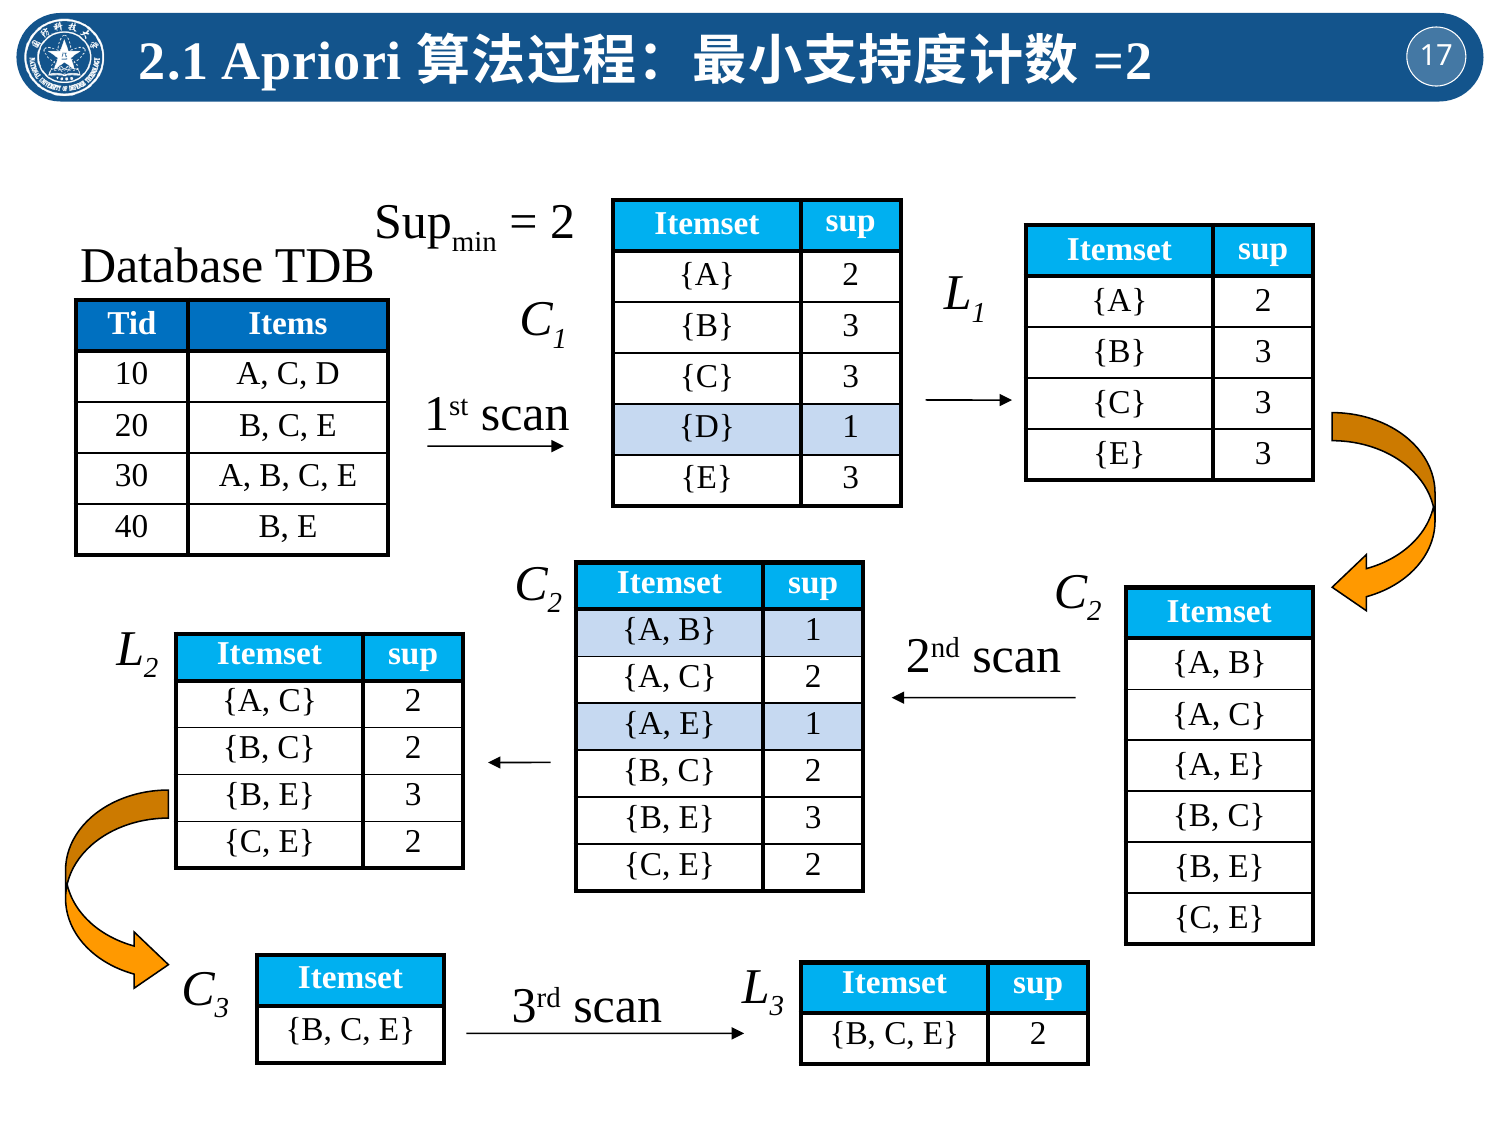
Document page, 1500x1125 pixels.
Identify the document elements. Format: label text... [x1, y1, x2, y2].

table_cell {A, B} [1128, 640, 1311, 689]
text_box Supmin = 2 [359, 181, 647, 265]
table_cell {C} [615, 354, 799, 403]
table_header sup [990, 965, 1086, 1011]
table_cell 2 [803, 253, 899, 301]
table_cell {B, E} [578, 798, 761, 843]
table_cell 2 [765, 657, 861, 702]
table_cell B, C, E [190, 403, 386, 452]
table_header Itemset [578, 565, 761, 607]
table_cell {C, E} [178, 822, 361, 866]
table_header sup [365, 636, 461, 679]
table_header Itemset [1028, 227, 1211, 274]
table_header Itemset [1128, 590, 1311, 636]
table_cell 1 [765, 611, 861, 656]
table_cell {A, C} [1128, 690, 1311, 739]
table_header Itemset [647, 202, 799, 249]
table_cell 2 [765, 751, 861, 796]
table_cell {B, C, E} [259, 1008, 442, 1061]
table_cell {C, E} [1128, 894, 1311, 942]
table_header Itemset [803, 965, 986, 1011]
table_cell A, B, C, E [190, 454, 386, 503]
table_cell 40 [78, 505, 186, 553]
table_header Itemset [178, 636, 361, 679]
table_cell {A, E} [1128, 741, 1311, 790]
table_cell 3 [803, 456, 899, 504]
table_cell {A} [615, 253, 799, 301]
table_cell 1 [803, 405, 899, 454]
text_box Database TDB [65, 225, 390, 300]
table_cell 3 [765, 798, 861, 843]
table_header sup [803, 202, 899, 249]
table_cell 3 [803, 303, 899, 352]
table_header sup [1215, 227, 1311, 274]
table_cell 1 [765, 704, 861, 749]
table_header sup [765, 565, 861, 607]
text_box L2 [101, 607, 174, 691]
table_cell B, E [190, 505, 386, 553]
text_box C3 [166, 947, 244, 1031]
table_cell 3 [1215, 328, 1311, 377]
table_cell 2 [365, 683, 461, 727]
table_cell {B, C} [578, 751, 761, 796]
table_cell {A} [1028, 278, 1211, 326]
table_cell 2 [365, 728, 461, 774]
text_box [488, 756, 551, 769]
table_cell 3 [365, 775, 461, 821]
text_box [678, 1029, 745, 1040]
table_cell {D} [615, 405, 799, 454]
text_box C2 [1038, 550, 1117, 634]
table_header Items [190, 302, 386, 349]
table_header Tid [78, 302, 186, 349]
table_cell {A, C} [578, 657, 761, 702]
table_cell {B} [615, 303, 799, 352]
table_cell 2 [365, 822, 461, 866]
text_box 3rd scan [496, 964, 678, 1040]
table_cell {A, B} [578, 611, 761, 656]
text_box C1 [504, 278, 582, 362]
table_cell 2 [990, 1015, 1086, 1062]
table_cell A, C, D [190, 353, 386, 401]
table_cell {B, C} [178, 728, 361, 774]
text_box 1st scan [409, 373, 585, 448]
table_cell {B, C, E} [803, 1015, 986, 1062]
title 2.1 Apriori算法过程：最小支持度计数=2 [124, 17, 1403, 221]
table_cell {C, E} [578, 845, 761, 889]
table_cell 10 [78, 353, 186, 401]
table_cell 3 [1215, 379, 1311, 428]
table_cell 3 [1215, 430, 1311, 478]
text_box [925, 393, 1013, 407]
table_header Itemset [259, 957, 442, 1004]
text_box L3 [726, 946, 799, 1029]
text_box [891, 691, 1076, 704]
table_cell 2 [765, 845, 861, 889]
table_cell 30 [78, 454, 186, 503]
table_cell {E} [615, 456, 799, 504]
text_box L1 [928, 252, 1001, 336]
table_cell {A, C} [178, 683, 361, 727]
text_box [1332, 412, 1436, 611]
picture [16, 9, 111, 104]
text_box 2nd scan [890, 615, 1077, 691]
table_cell {B, E} [1128, 843, 1311, 892]
table_cell {C} [1028, 379, 1211, 428]
text_box C2 [499, 542, 578, 626]
text_box [427, 439, 564, 453]
table_cell {E} [1028, 430, 1211, 478]
table_cell 3 [803, 354, 899, 403]
text_box [65, 790, 169, 989]
table_cell {A, E} [578, 704, 761, 749]
table_cell 2 [1215, 278, 1311, 326]
table_cell 20 [78, 403, 186, 452]
table_cell {B} [1028, 328, 1211, 377]
table_cell {B, E} [178, 775, 361, 821]
table_cell {B, C} [1128, 792, 1311, 841]
